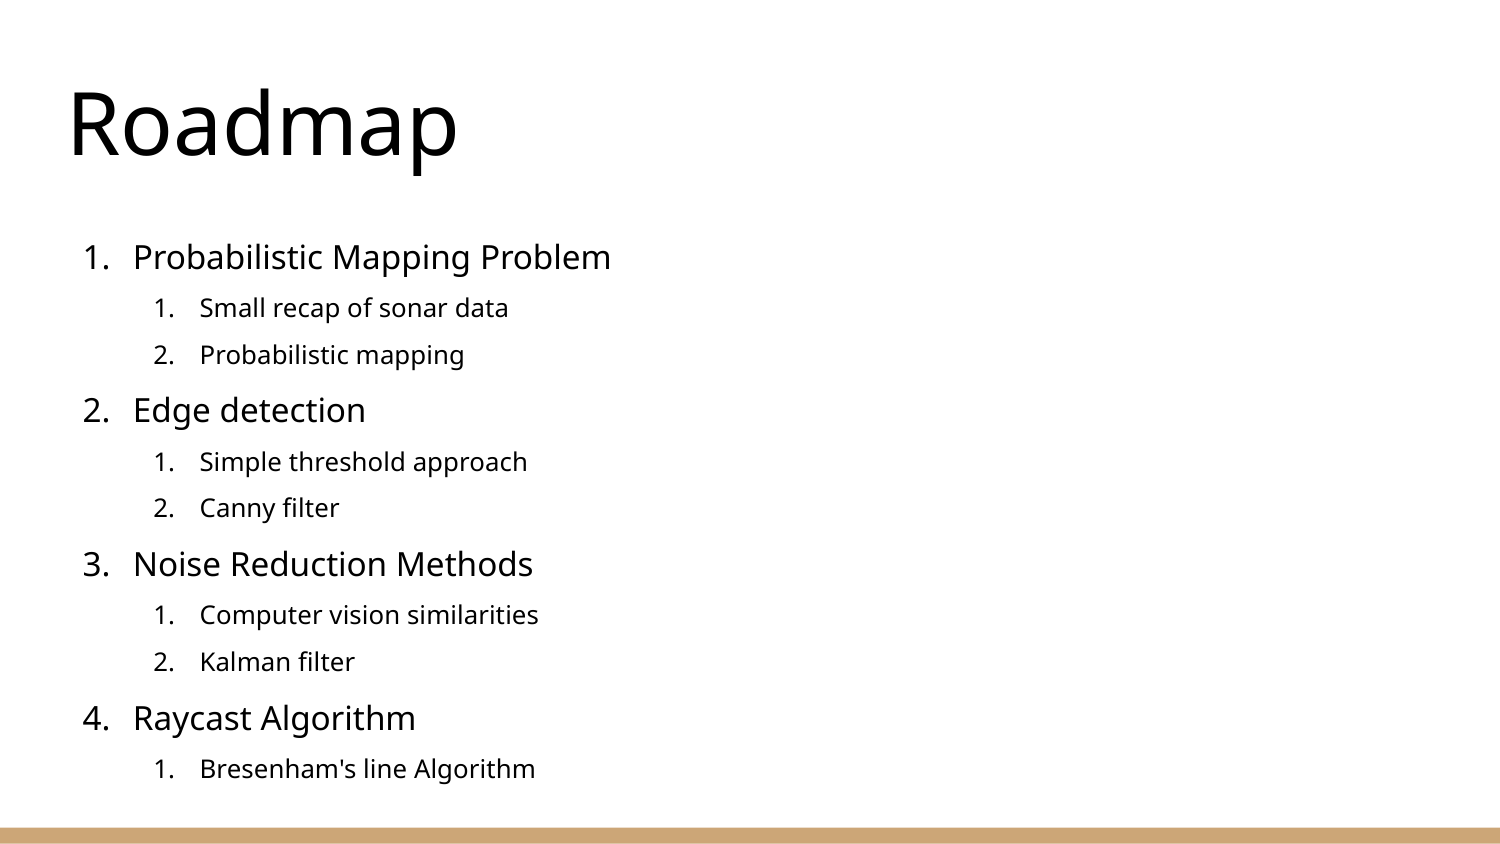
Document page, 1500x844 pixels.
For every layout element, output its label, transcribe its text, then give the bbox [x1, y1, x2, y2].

list Probabilistic Mapping Problem Small recap of sonar data Probabilistic mapping Edge detection Simple threshold approach Canny filter Noise Reduction Methods Computer vision similarities Kalman filter Raycast Algorithm Bresenham's line Algorithm [51, 200, 1449, 801]
title Roadmap [51, 51, 1449, 189]
